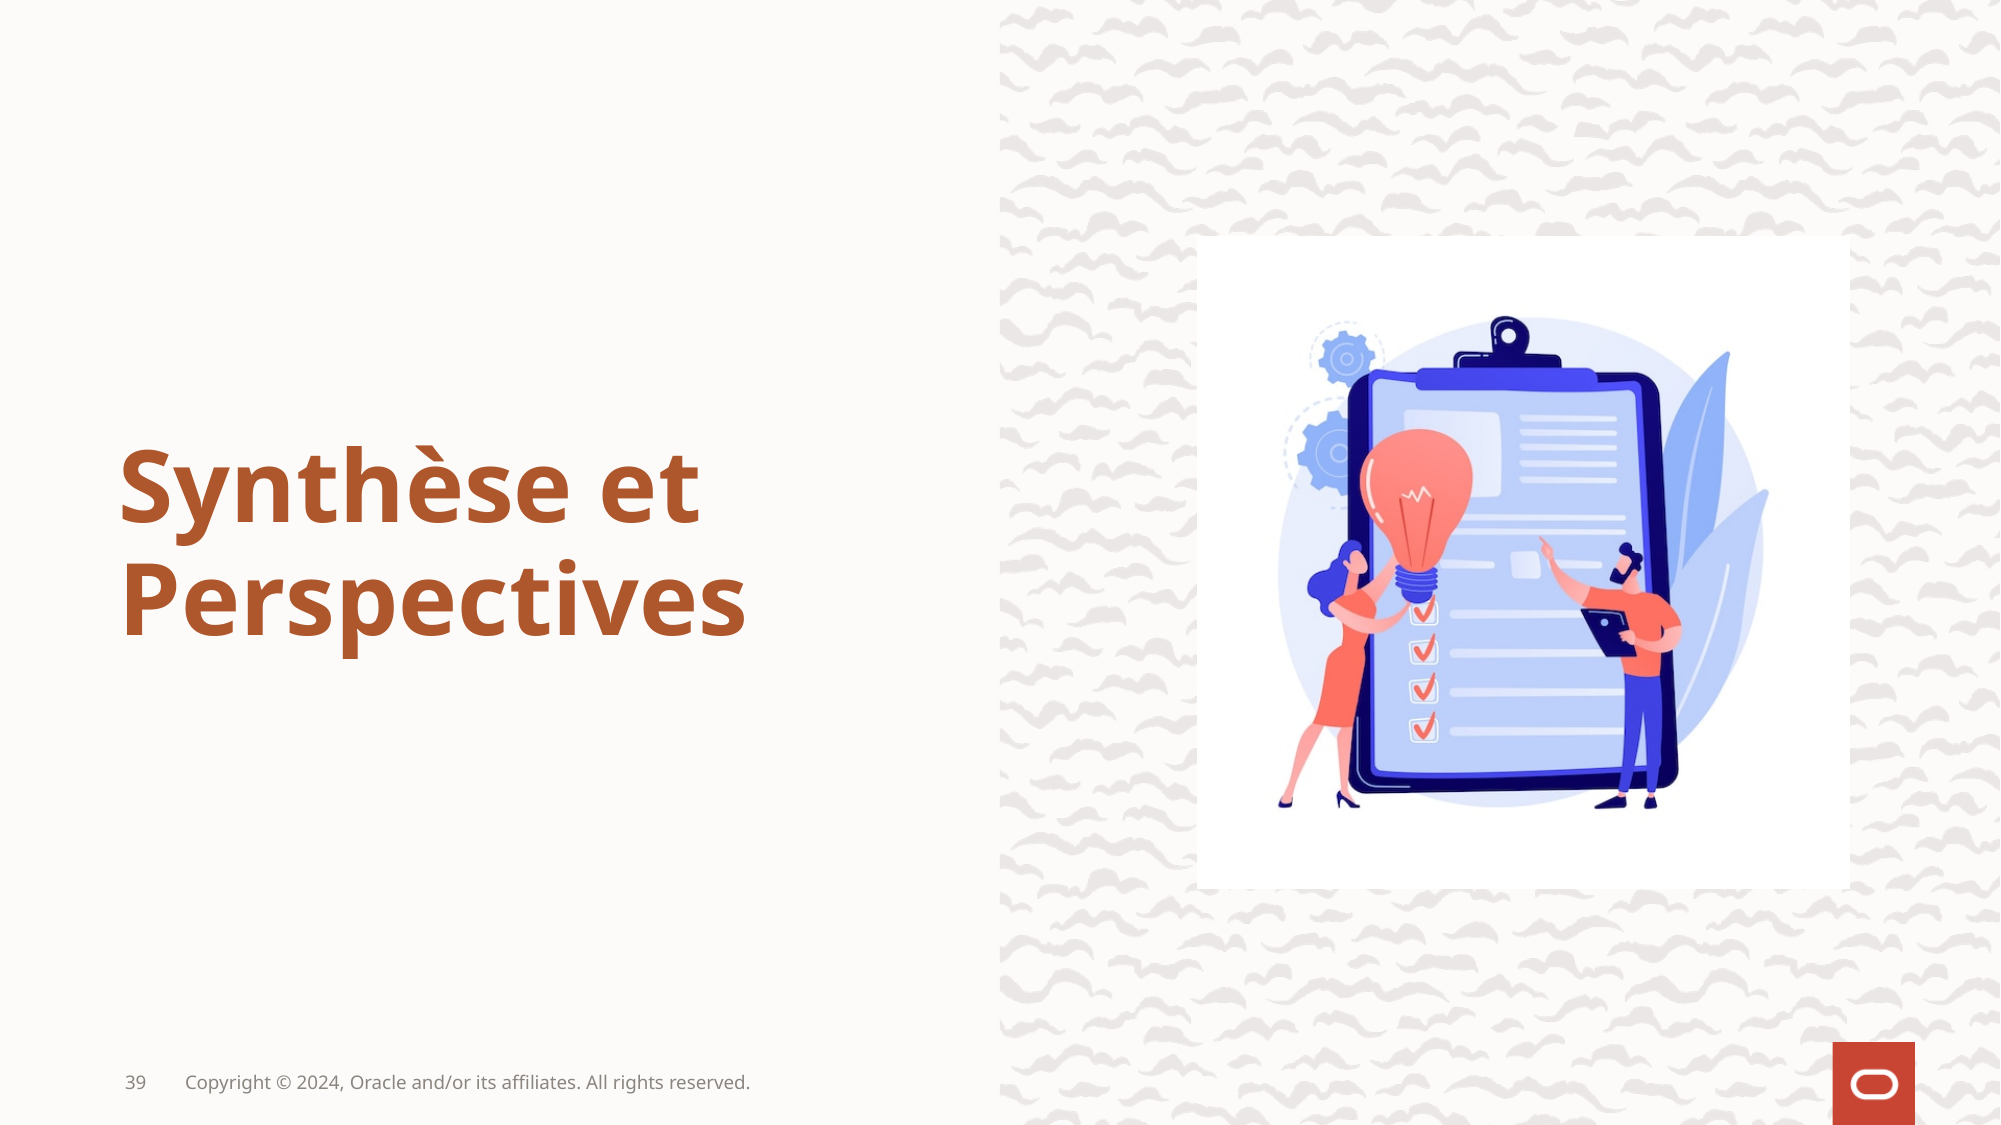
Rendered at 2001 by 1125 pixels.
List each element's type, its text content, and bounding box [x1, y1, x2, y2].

footer Copyright © 2024, Oracle and/or its affiliates. All rights reserved. [185, 1053, 1128, 1114]
picture [999, 0, 2000, 1125]
slide_number 39 [125, 1053, 185, 1114]
list Synthèse et Perspectives [118, 262, 951, 659]
